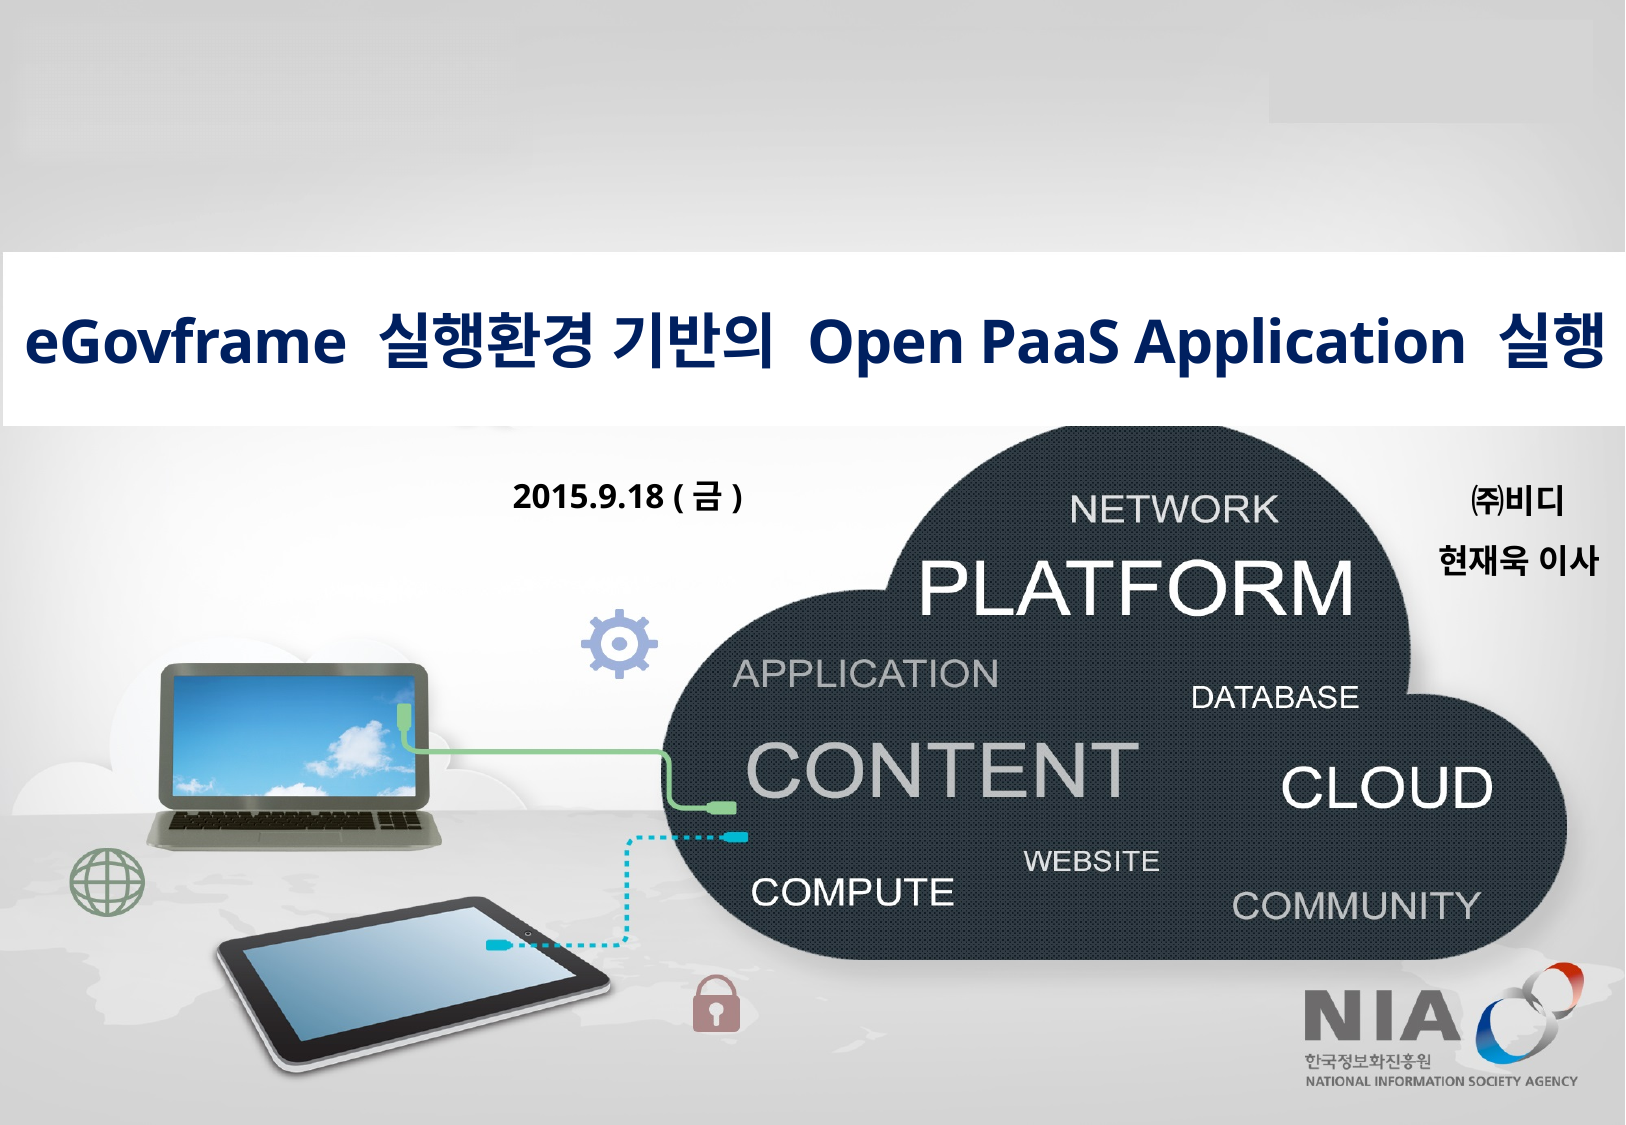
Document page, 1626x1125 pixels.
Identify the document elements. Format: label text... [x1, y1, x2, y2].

text_box ㈜비디 현재욱 이사 [1228, 452, 1625, 618]
text_box 2015.9.18 (금) [8, 447, 1247, 545]
picture [0, 0, 1625, 1125]
